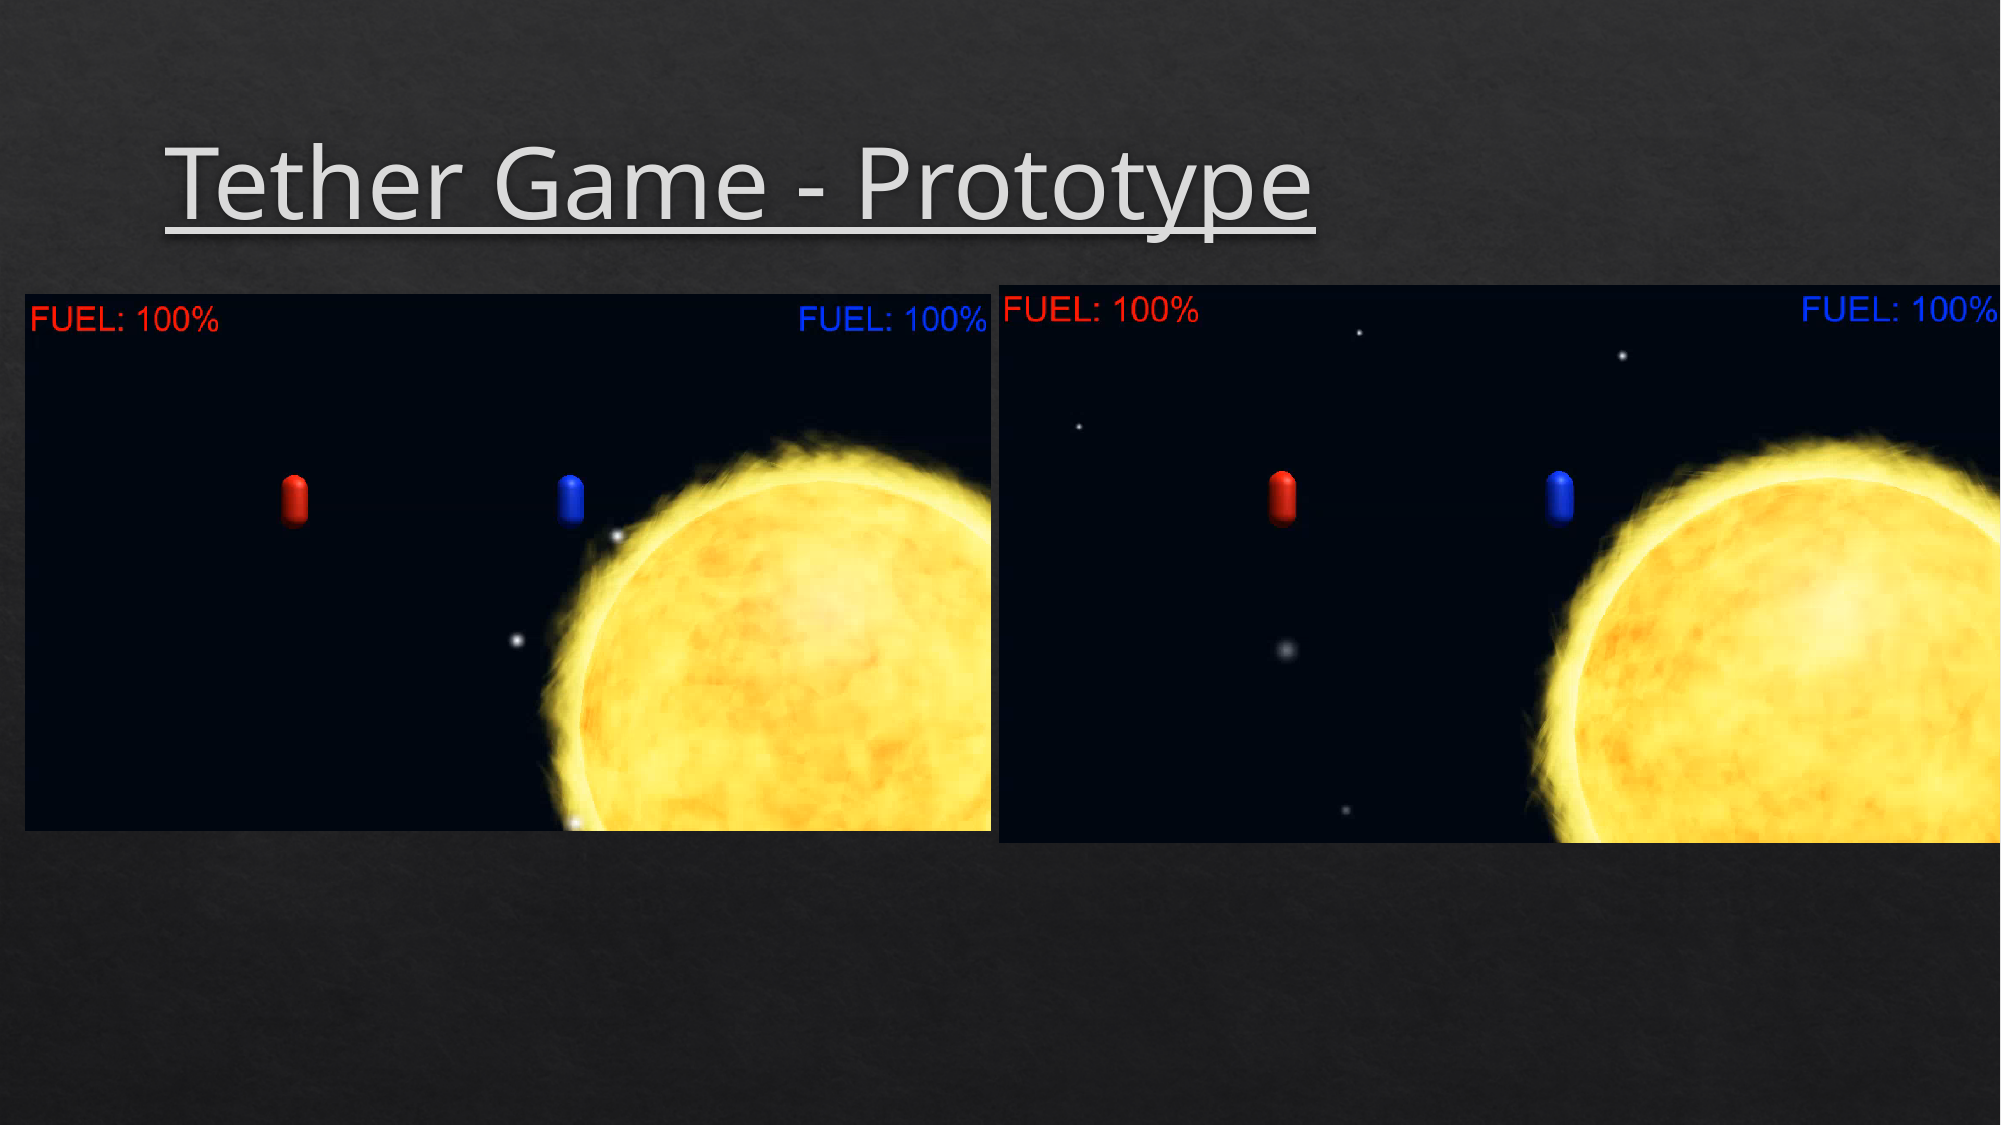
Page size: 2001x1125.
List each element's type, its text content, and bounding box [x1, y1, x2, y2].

title Tether Game - Prototype [149, 99, 1849, 260]
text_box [24, 293, 990, 832]
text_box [998, 283, 2000, 844]
